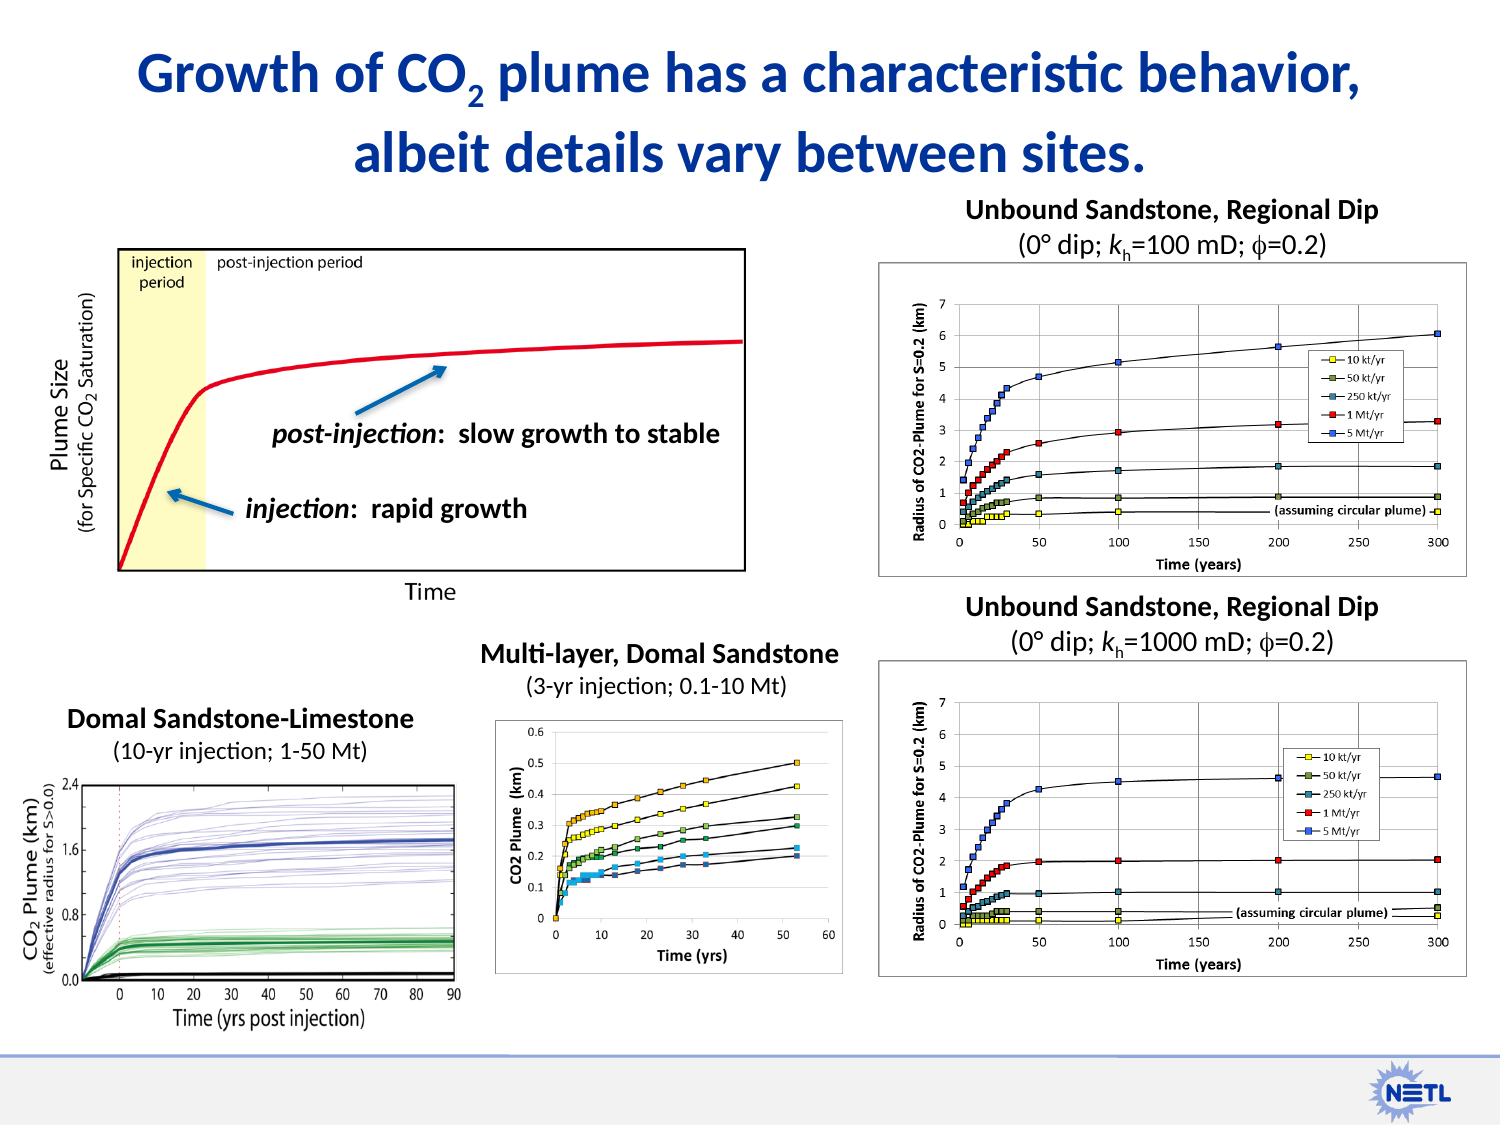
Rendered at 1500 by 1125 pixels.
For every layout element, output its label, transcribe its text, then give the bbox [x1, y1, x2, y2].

text_box Domal Sandstone-Limestone (10-yr injection; 1-50 Mt) [52, 691, 430, 772]
text_box Unbound Sandstone, Regional Dip (0° dip; kh=1000 mD; f=0.2) [950, 585, 1395, 659]
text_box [166, 491, 234, 515]
picture [878, 660, 1467, 977]
picture [1368, 1060, 1451, 1123]
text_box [355, 366, 448, 415]
picture [495, 719, 843, 975]
picture [878, 262, 1467, 577]
text_box Multi-layer, Domal Sandstone (3-yr injection; 0.1-10 Mt) [465, 627, 855, 707]
text_box Unbound Sandstone, Regional Dip (0° dip; kh=100 mD; f=0.2) [950, 183, 1395, 261]
picture [46, 248, 746, 607]
title Growth of CO2 plume has a characteristic behavior, albeit details vary between sites. [75, 26, 1425, 123]
picture [20, 774, 461, 1033]
